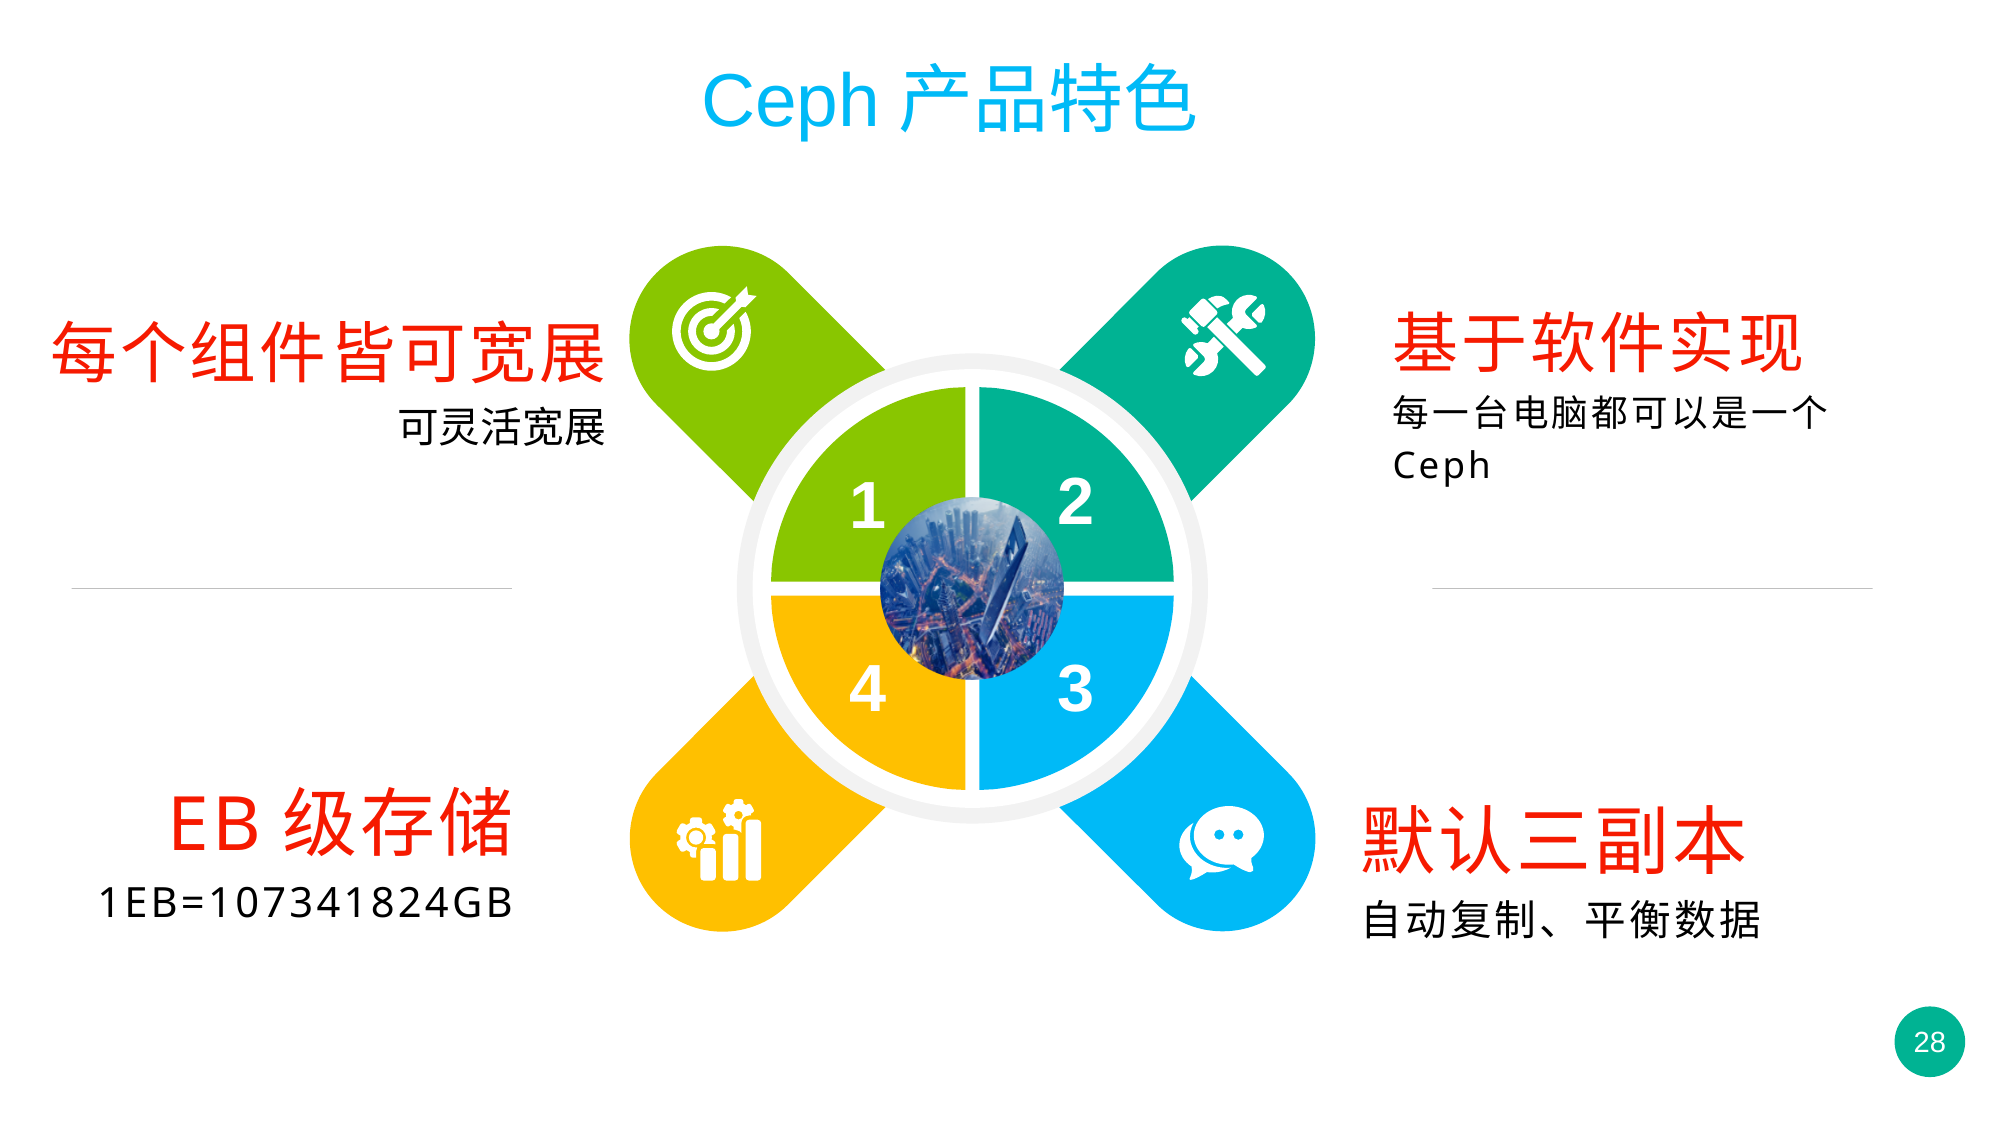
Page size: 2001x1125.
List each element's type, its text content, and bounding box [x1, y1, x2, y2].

text_box [1179, 822, 1231, 880]
text_box [723, 799, 754, 833]
text_box [629, 676, 885, 932]
text_box [736, 353, 1208, 824]
text_box [1064, 454, 1175, 583]
text_box 1 [819, 454, 917, 550]
text_box [629, 245, 885, 501]
text_box [769, 594, 880, 722]
text_box EB级存储 1EB=107341824GB [55, 757, 528, 967]
text_box [978, 681, 1115, 792]
text_box [978, 386, 1121, 497]
text_box [1060, 245, 1316, 501]
text_box [703, 286, 757, 340]
text_box [830, 681, 967, 792]
text_box [1181, 294, 1266, 377]
text_box [672, 292, 751, 371]
text_box [1193, 806, 1264, 873]
text_box [1064, 594, 1175, 723]
text_box [769, 455, 880, 583]
text_box 3 [1027, 637, 1125, 733]
text_box [820, 386, 967, 497]
text_box [745, 819, 762, 881]
picture [880, 497, 1064, 681]
text_box 每个组件皆可宽展 可灵活宽展 [28, 294, 621, 547]
text_box [752, 369, 1193, 808]
text_box [722, 833, 739, 881]
text_box 2 [1027, 450, 1125, 546]
text_box [700, 848, 716, 881]
text_box 基于软件实现 每一台电脑都可以是一个Ceph [1377, 285, 1873, 497]
text_box 默认三副本 自动复制、平衡数据 [1345, 775, 1819, 998]
text_box Ceph产品特色 [686, 44, 1767, 150]
text_box [1060, 676, 1316, 932]
text_box 4 [819, 637, 917, 733]
text_box [676, 817, 716, 858]
